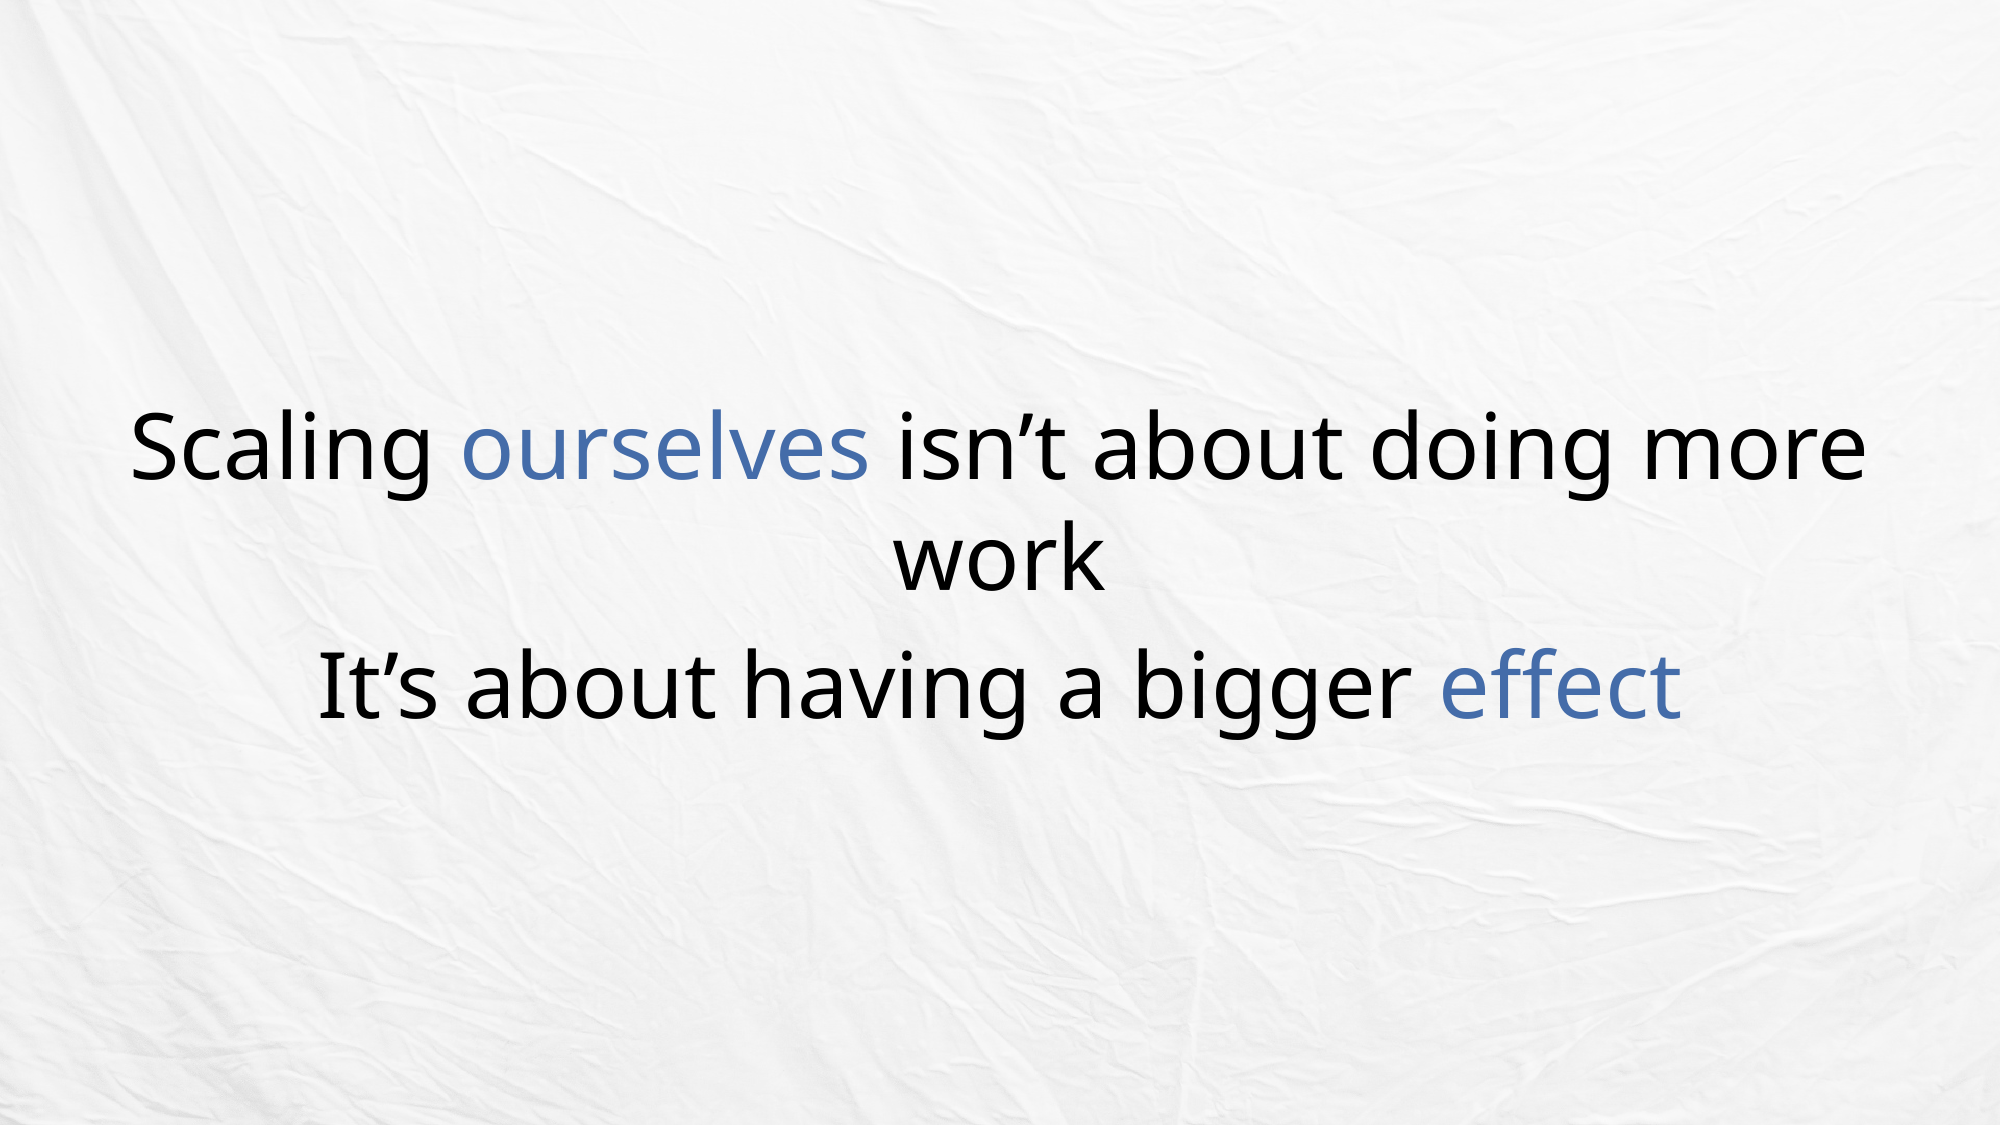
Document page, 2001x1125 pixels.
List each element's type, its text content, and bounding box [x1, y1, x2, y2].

list Scaling ourselves isn’t about doing more work It’s about having a bigger effect [0, 0, 2000, 1125]
